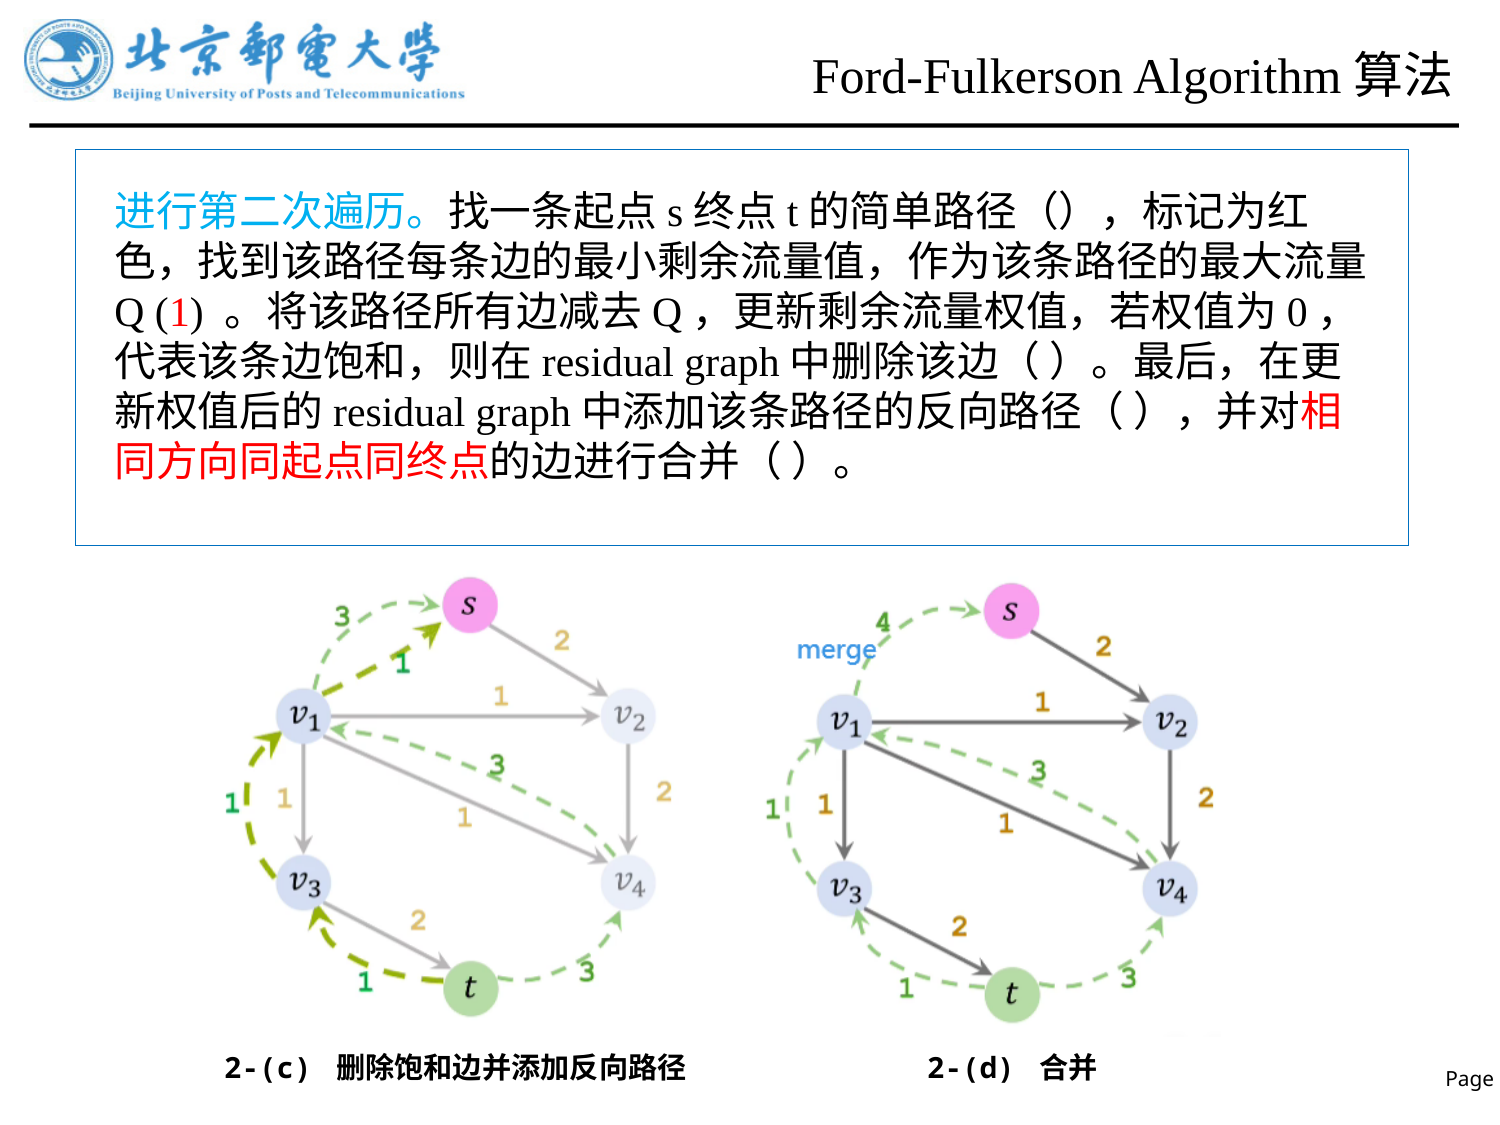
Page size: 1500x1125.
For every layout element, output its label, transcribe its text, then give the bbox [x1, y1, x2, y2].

text_box 2-(c) 删除饱和边并添加反向路径 [209, 1041, 702, 1092]
text_box 2-(d) 合并 [912, 1042, 1113, 1093]
title Ford-Fulkerson Algorithm算法 [728, 16, 1469, 130]
picture [224, 562, 688, 1023]
picture [741, 564, 1221, 1037]
picture [23, 19, 467, 102]
text_box [75, 149, 1409, 546]
